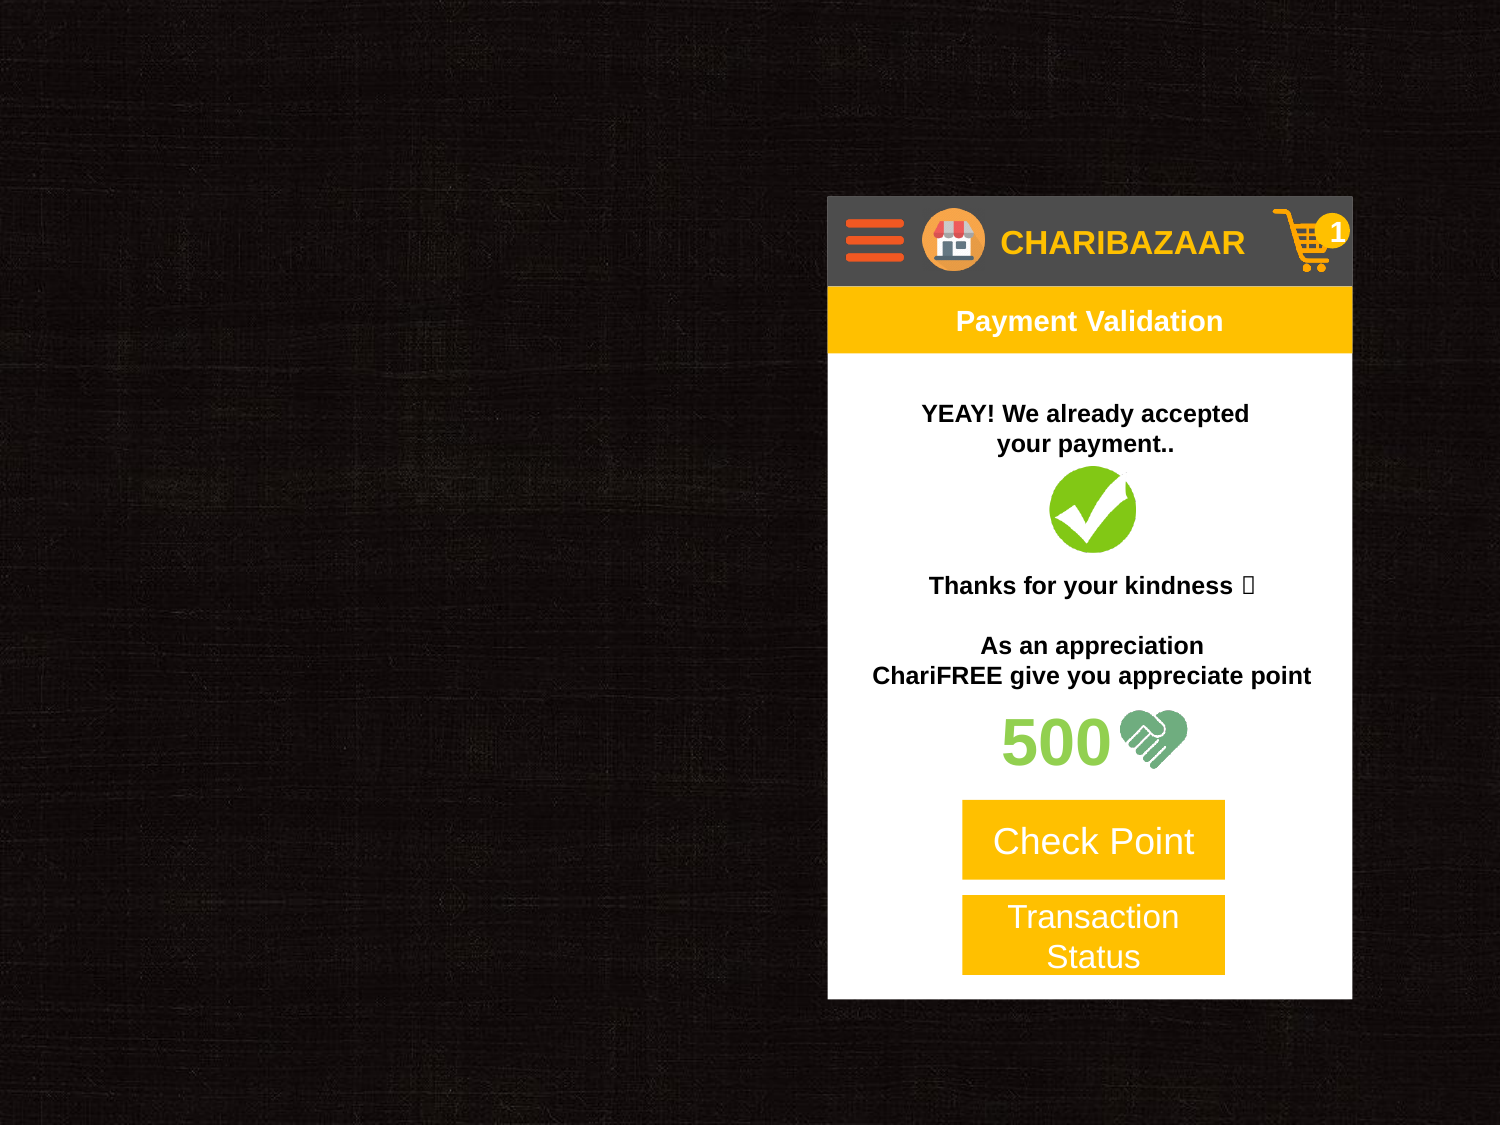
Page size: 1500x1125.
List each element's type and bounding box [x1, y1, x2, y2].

picture [0, 0, 1500, 1125]
text_box [827, 196, 1353, 1000]
